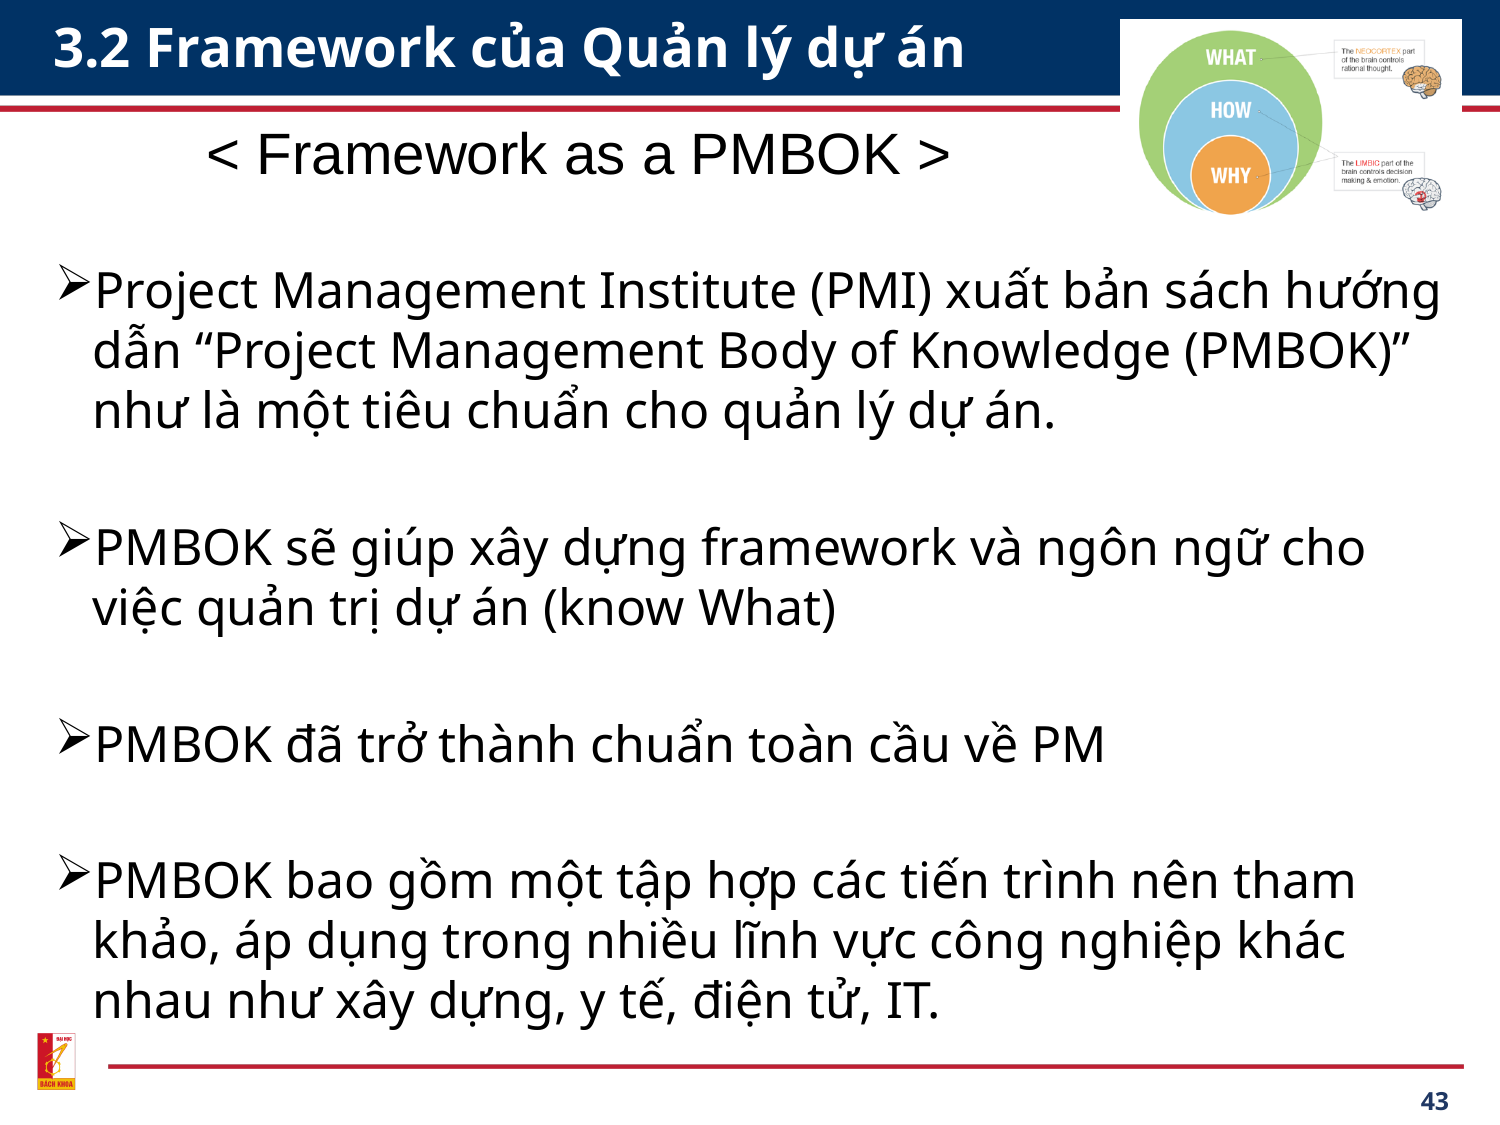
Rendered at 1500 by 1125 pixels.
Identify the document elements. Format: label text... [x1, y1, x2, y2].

text_box < Framework as a PMBOK > [191, 109, 967, 195]
title 3.2 Framework của Quản lý dự án [38, 12, 1462, 87]
picture [0, 0, 1500, 1125]
slide_number 43 [1126, 1078, 1464, 1125]
list Project Management Institute (PMI) xuất bản sách hướng dẫn “Project Management Body of Knowledge (PMBOK)” như là một tiêu chuẩn cho quản lý dự án. PMBOK sẽ giúp xây dựng framework và ngôn ngữ cho việc quản trị dự án (know What) PMBOK đã trở thành chuẩn toàn cầu về PM PMBOK bao gồm một tập hợp các tiến trình nên tham khảo, áp dụng trong nhiều lĩnh vực công nghiệp khác nhau như xây dựng, y tế, điện tử, IT. [40, 251, 1464, 1057]
